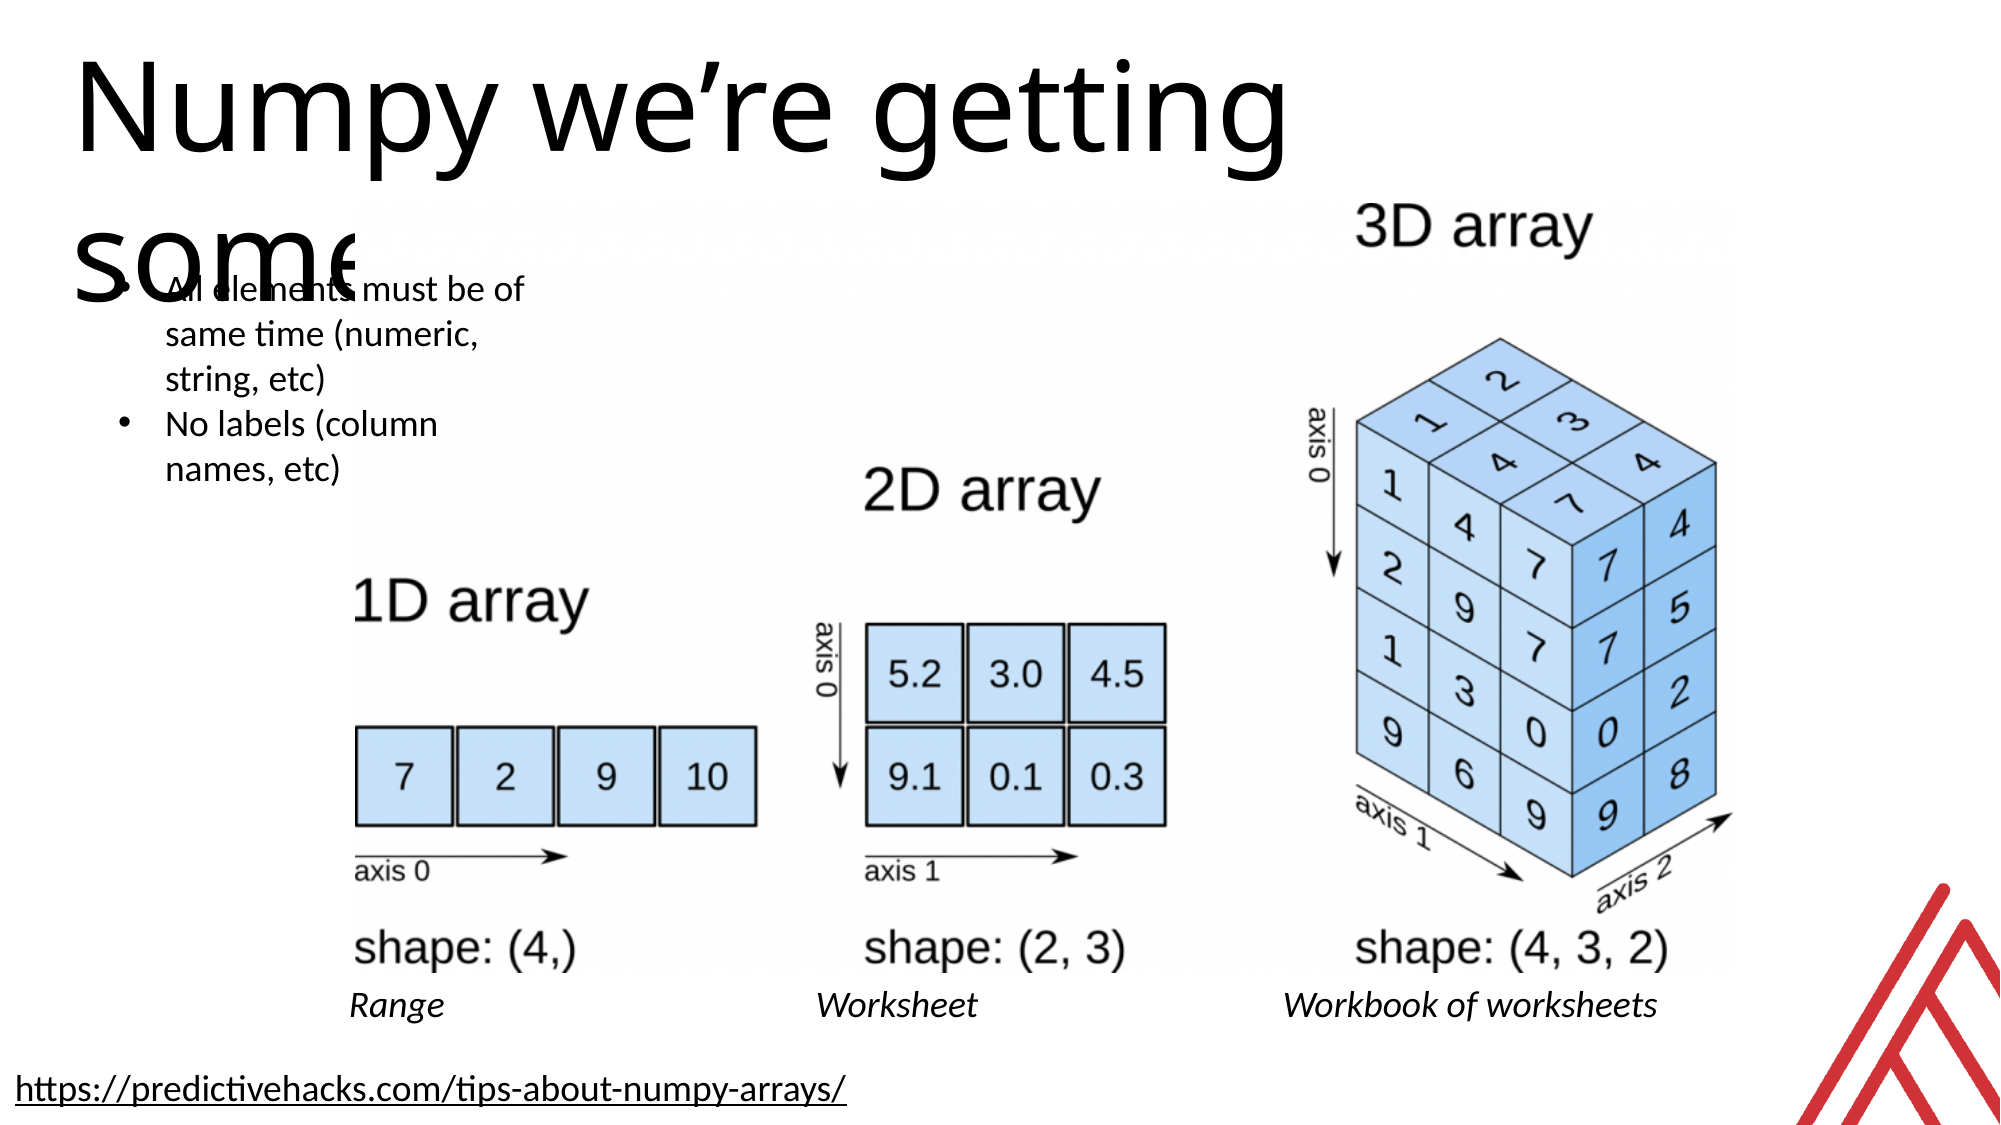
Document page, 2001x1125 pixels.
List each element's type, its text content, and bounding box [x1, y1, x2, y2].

text_box Range Worksheet Workbook of worksheets [334, 972, 1754, 1078]
text_box All elements must be of same time (numeric, string, etc) No labels (column names, etc) [103, 256, 355, 497]
text_box Numpy we’re getting somewhere… [56, 18, 1871, 334]
picture [355, 203, 1733, 973]
text_box https://predictivehacks.com/tips-about-numpy-arrays/ [0, 1056, 1002, 1117]
picture [1787, 880, 2000, 1125]
